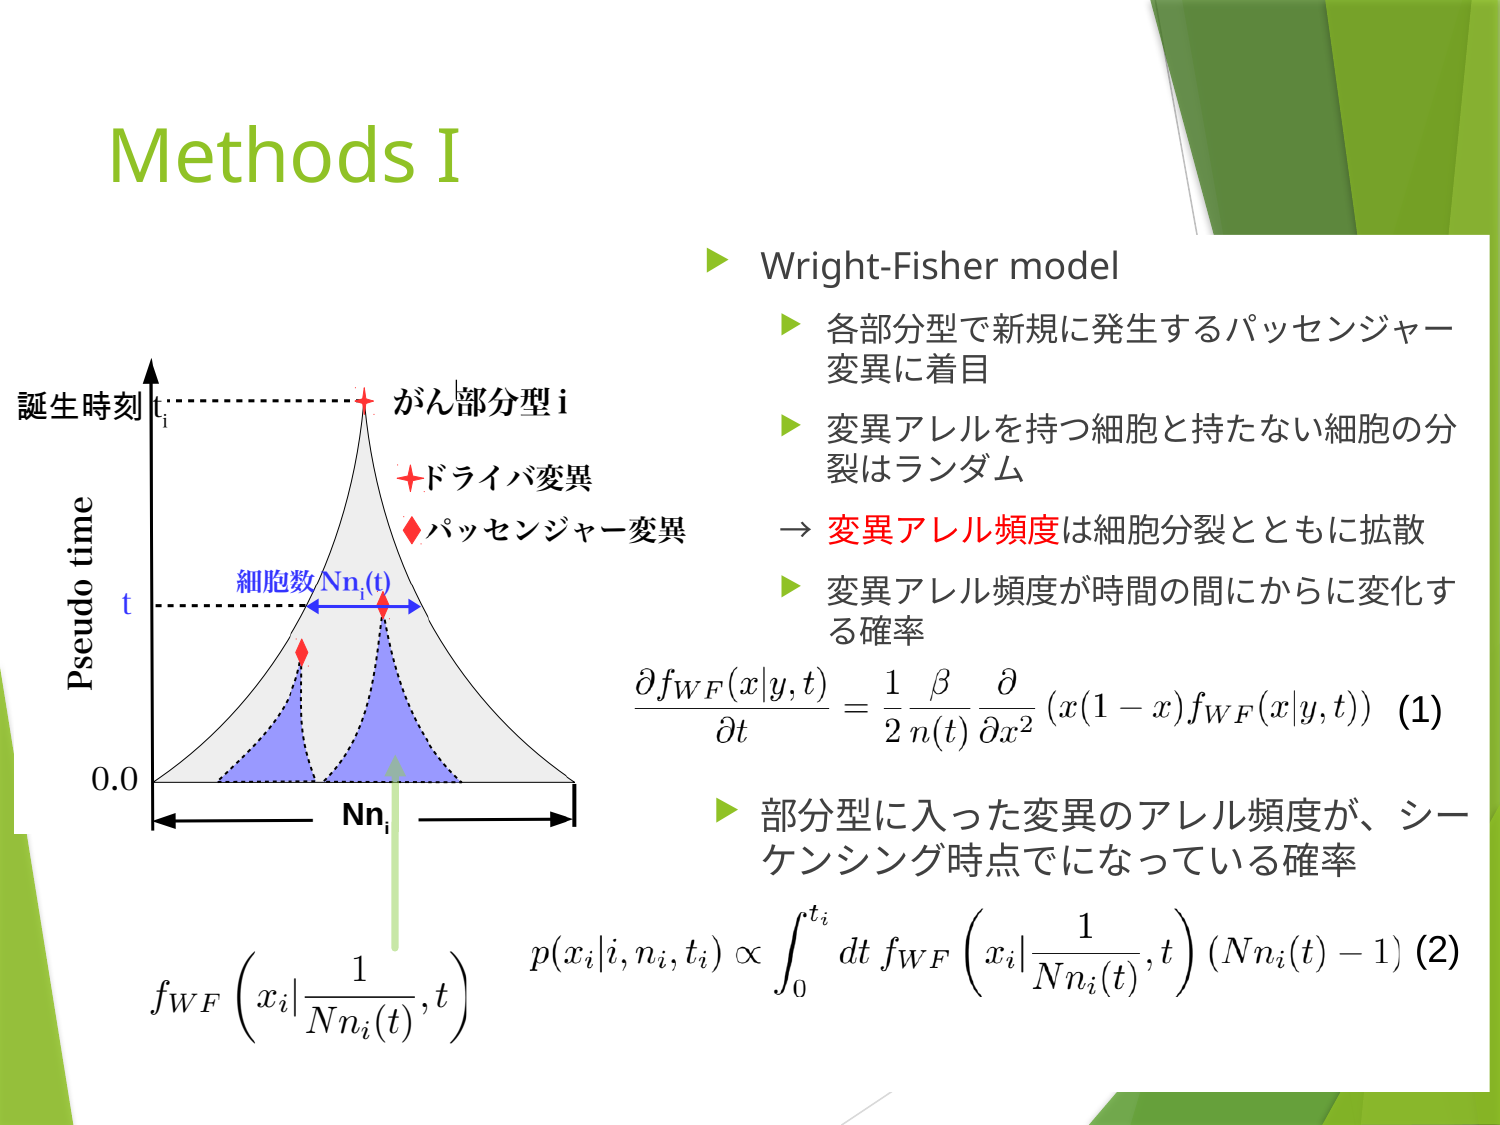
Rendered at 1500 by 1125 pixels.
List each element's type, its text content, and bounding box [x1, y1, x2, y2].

text_box (2) [1404, 917, 1476, 978]
picture [529, 904, 1401, 997]
text_box (1) [1382, 678, 1459, 738]
picture [147, 947, 468, 1045]
picture [13, 333, 1371, 836]
title Methods I [91, 100, 1133, 318]
